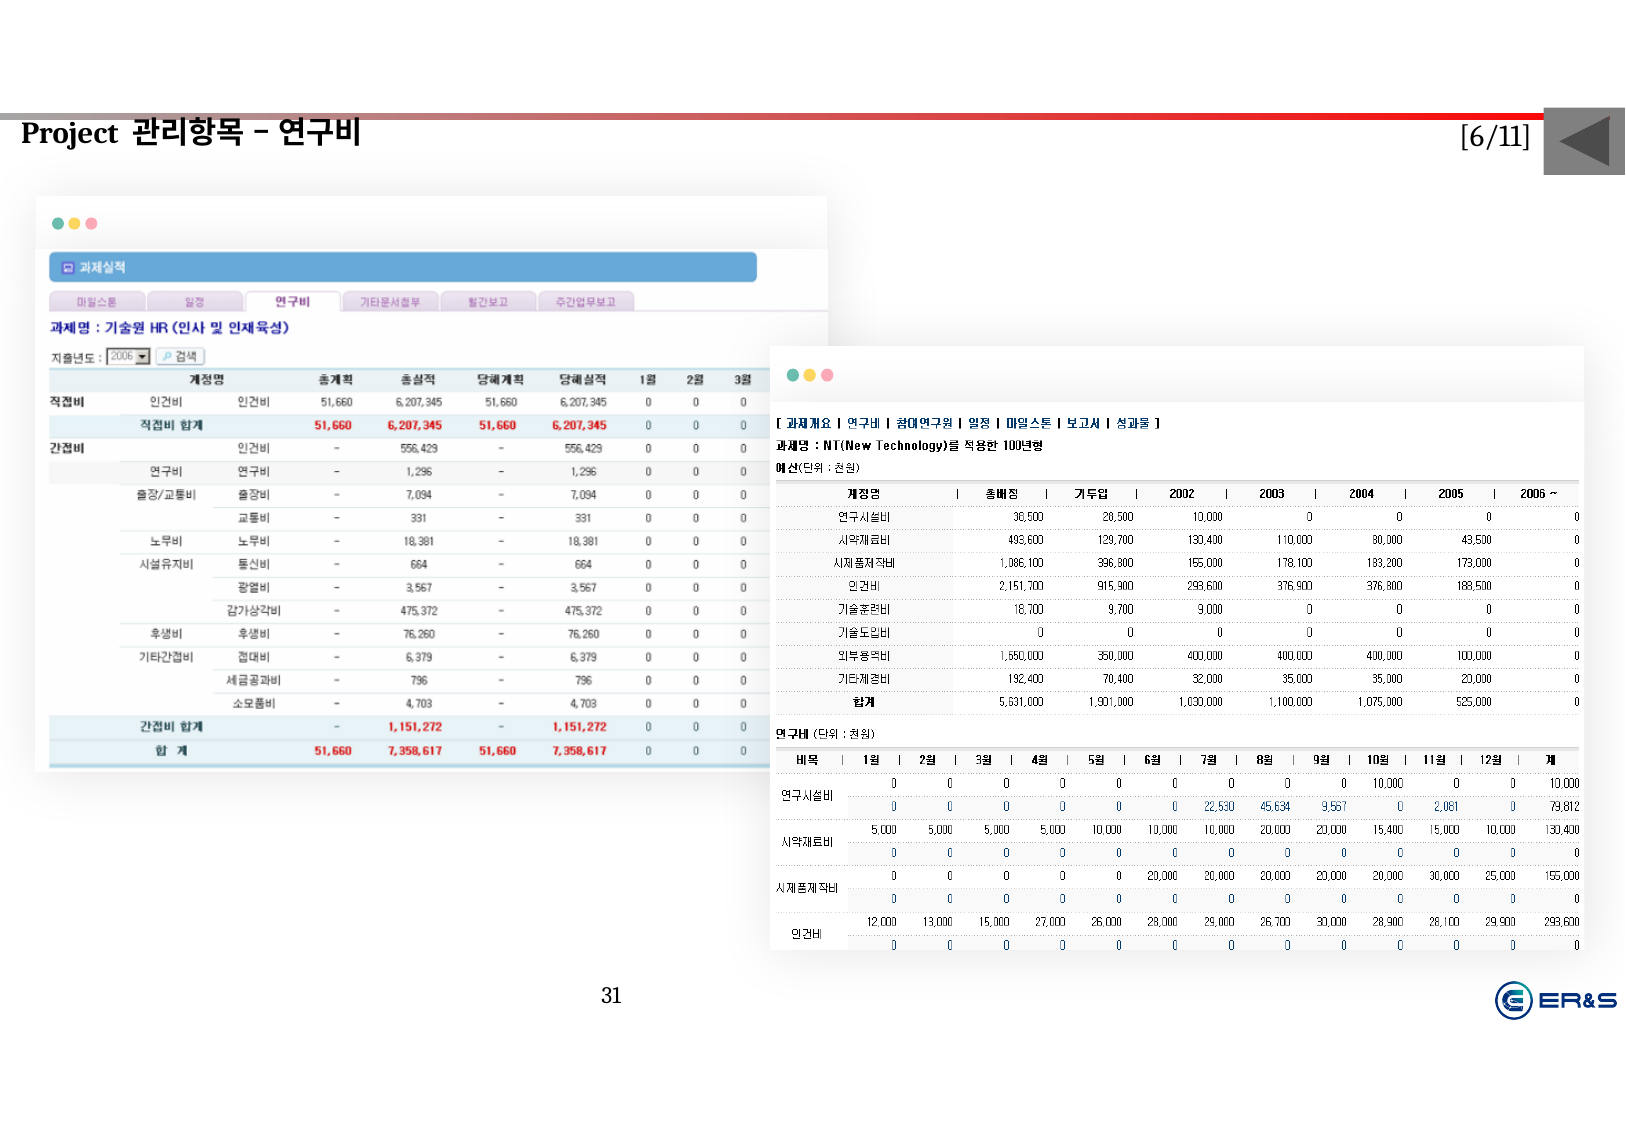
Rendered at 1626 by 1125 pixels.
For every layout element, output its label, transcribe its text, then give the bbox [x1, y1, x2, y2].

picture [1494, 981, 1617, 1020]
text_box [6/11] [1444, 108, 1547, 160]
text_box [769, 345, 1585, 950]
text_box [35, 195, 828, 772]
text_box Project 관리항목 – 연구비 [6, 105, 377, 158]
text_box [1542, 106, 1625, 177]
slide_number 31 [555, 978, 668, 1010]
